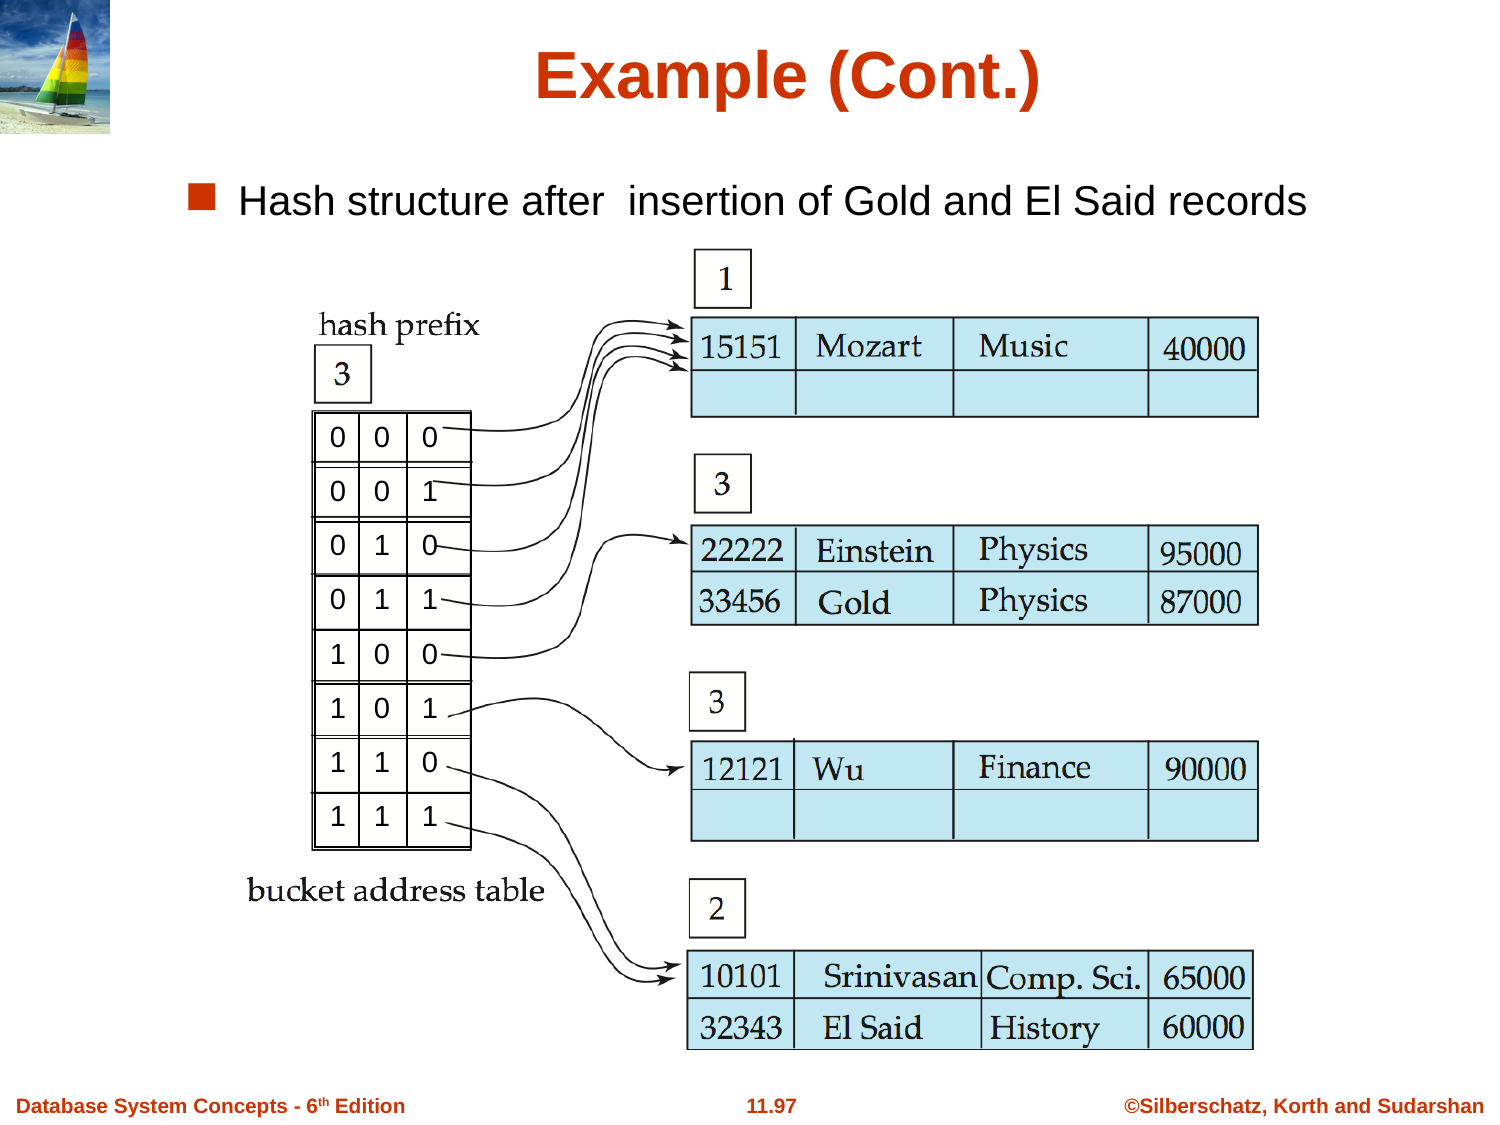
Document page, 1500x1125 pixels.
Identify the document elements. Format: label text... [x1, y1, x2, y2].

title Example (Cont.) [125, 18, 1452, 120]
picture [0, 0, 110, 134]
text_box Hash structure after insertion of Gold and El Said records [176, 166, 1323, 231]
picture [247, 248, 1261, 1051]
